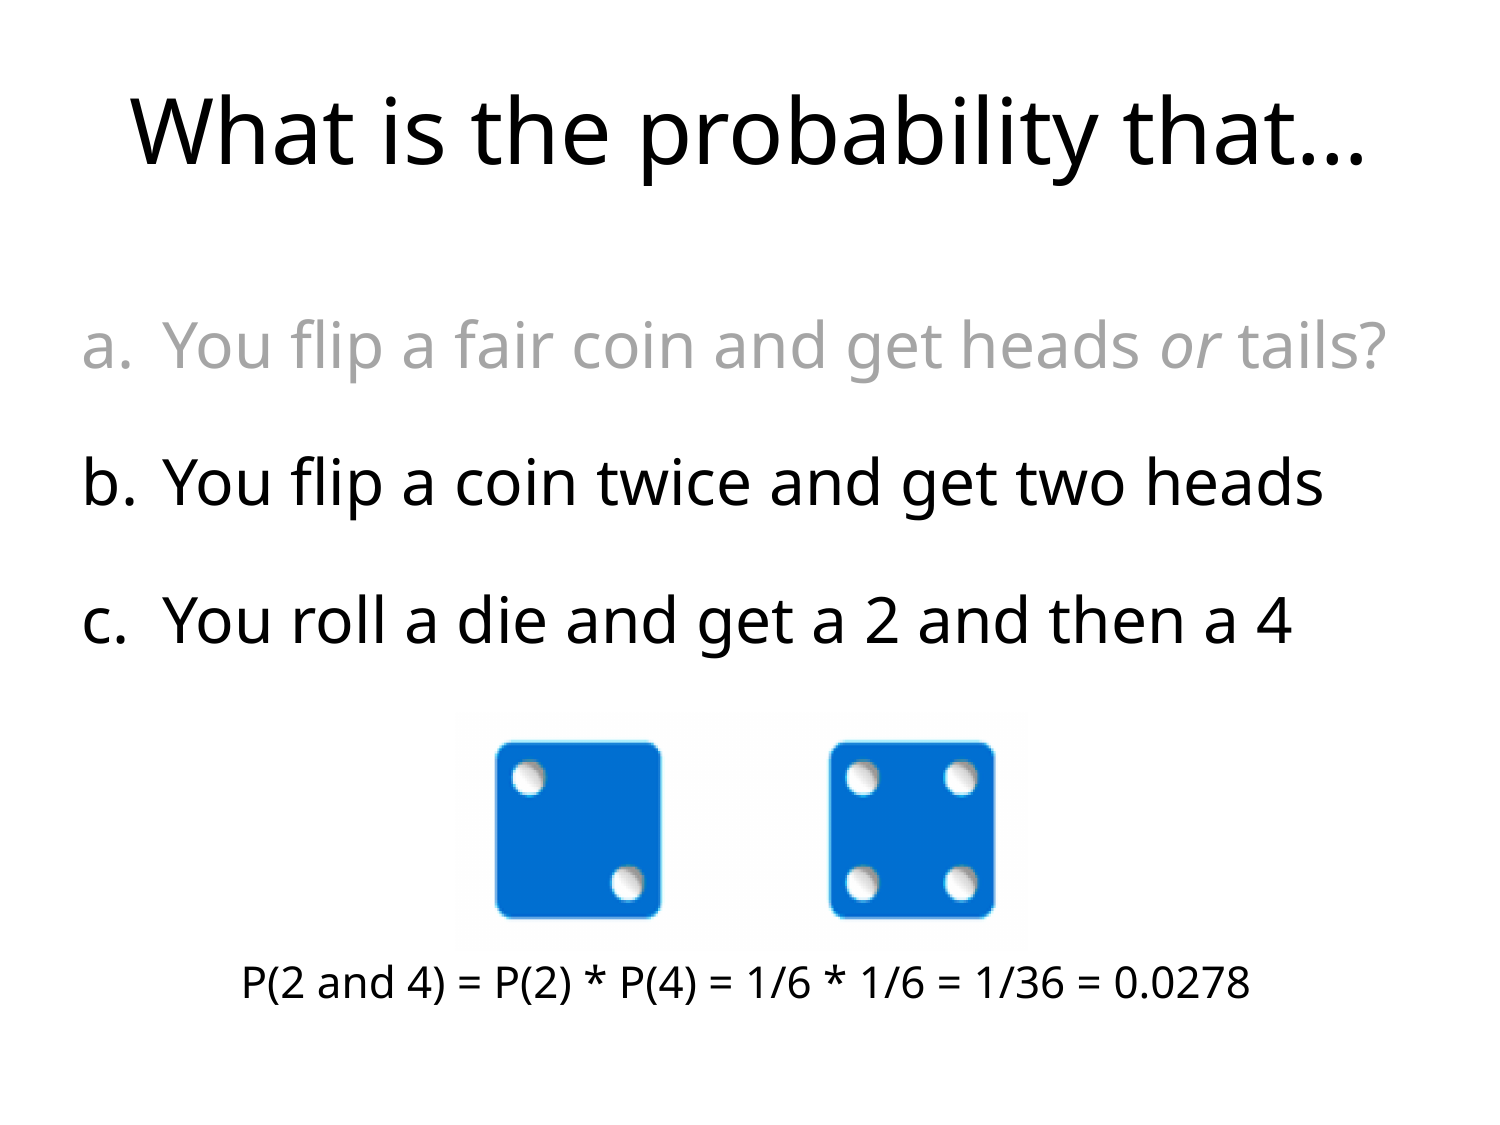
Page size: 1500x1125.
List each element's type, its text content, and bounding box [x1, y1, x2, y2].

title What is the probability that… [75, 39, 1425, 217]
list You flip a fair coin and get heads or tails? You flip a coin twice and get two heads You roll a die and get a 2 and then a 4 P(2 and 4) = P(2) * P(4) = 1/6 * 1/6 = 1/36 = 0.0278 [66, 296, 1439, 1071]
picture [455, 712, 1028, 951]
